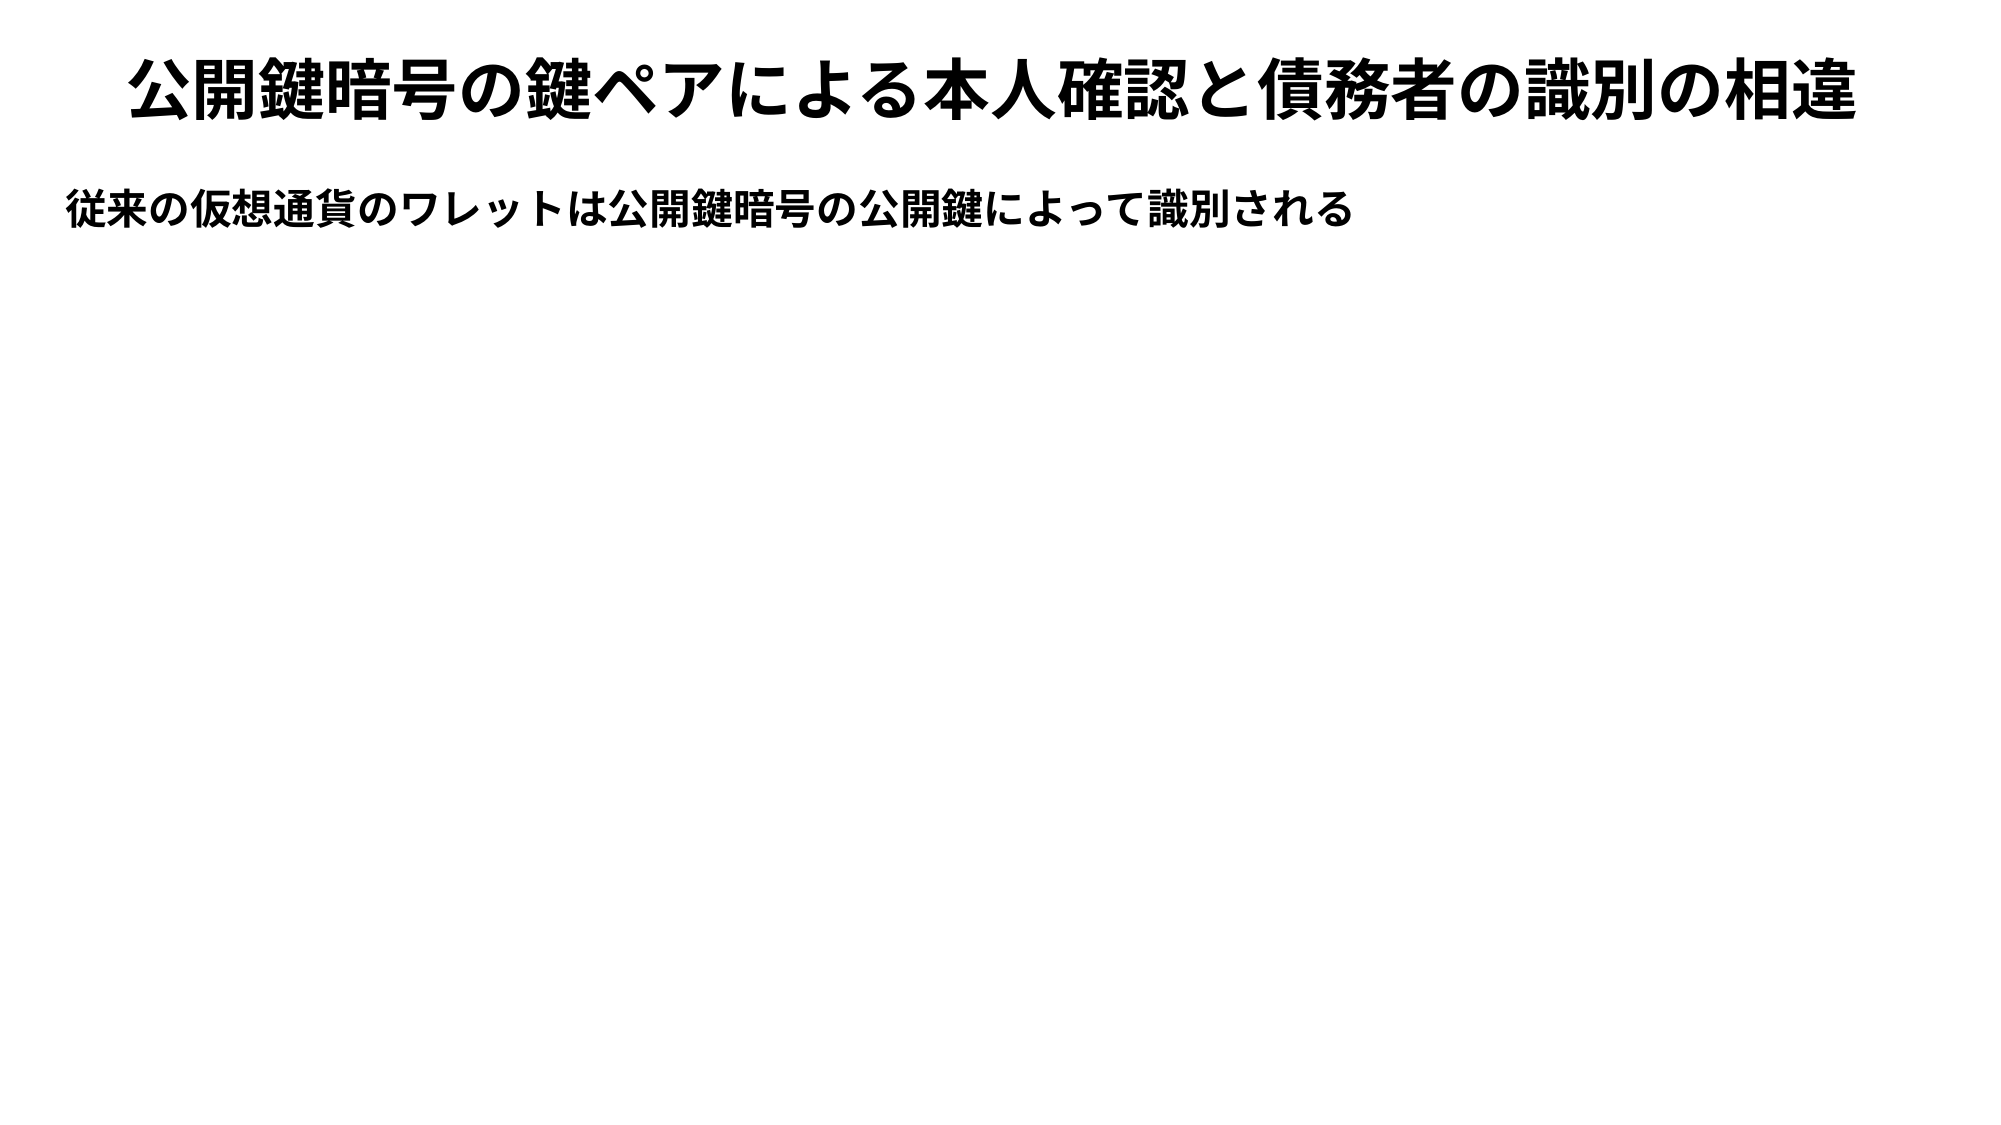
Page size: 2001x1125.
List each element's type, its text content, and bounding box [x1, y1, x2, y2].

list 従来の仮想通貨のワレットは公開鍵暗号の公開鍵によって識別される [50, 149, 1934, 1000]
title 公開鍵暗号の鍵ペアによる本人確認と債務者の識別の相違 [50, 24, 1934, 149]
